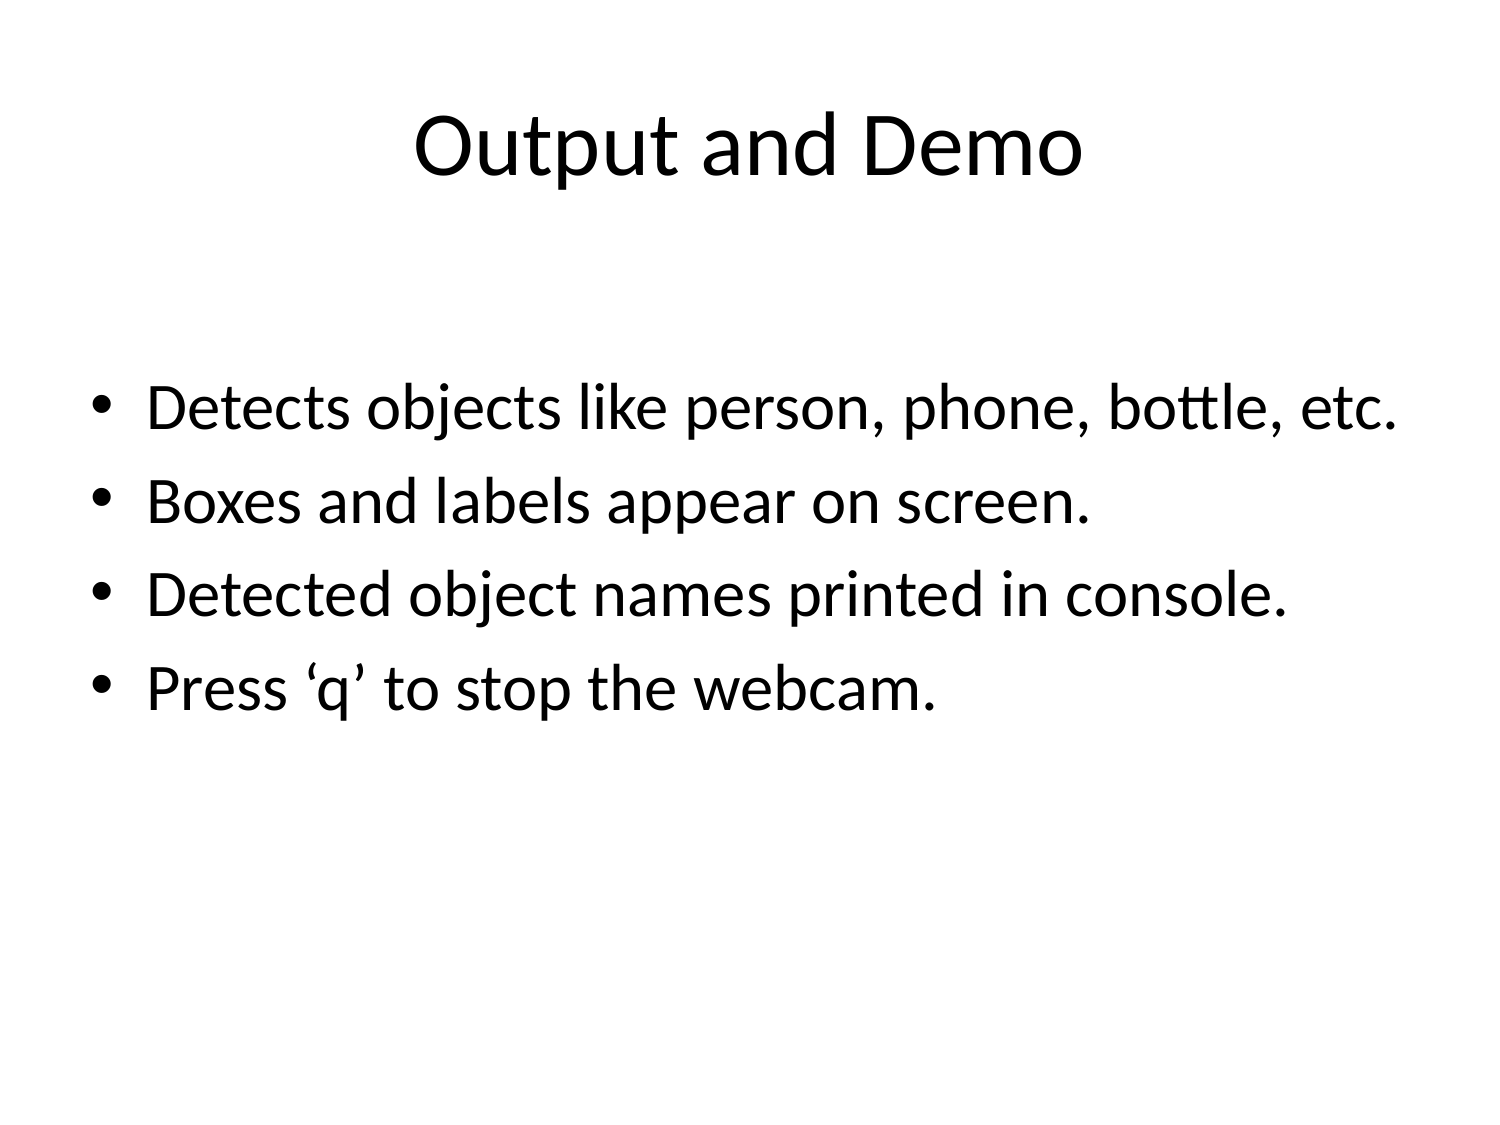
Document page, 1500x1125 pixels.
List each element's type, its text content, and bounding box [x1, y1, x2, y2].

list Detects objects like person, phone, bottle, etc. Boxes and labels appear on screen. Detected object names printed in console. Press ‘q’ to stop the webcam. [75, 262, 1425, 1005]
title Output and Demo [75, 45, 1425, 233]
